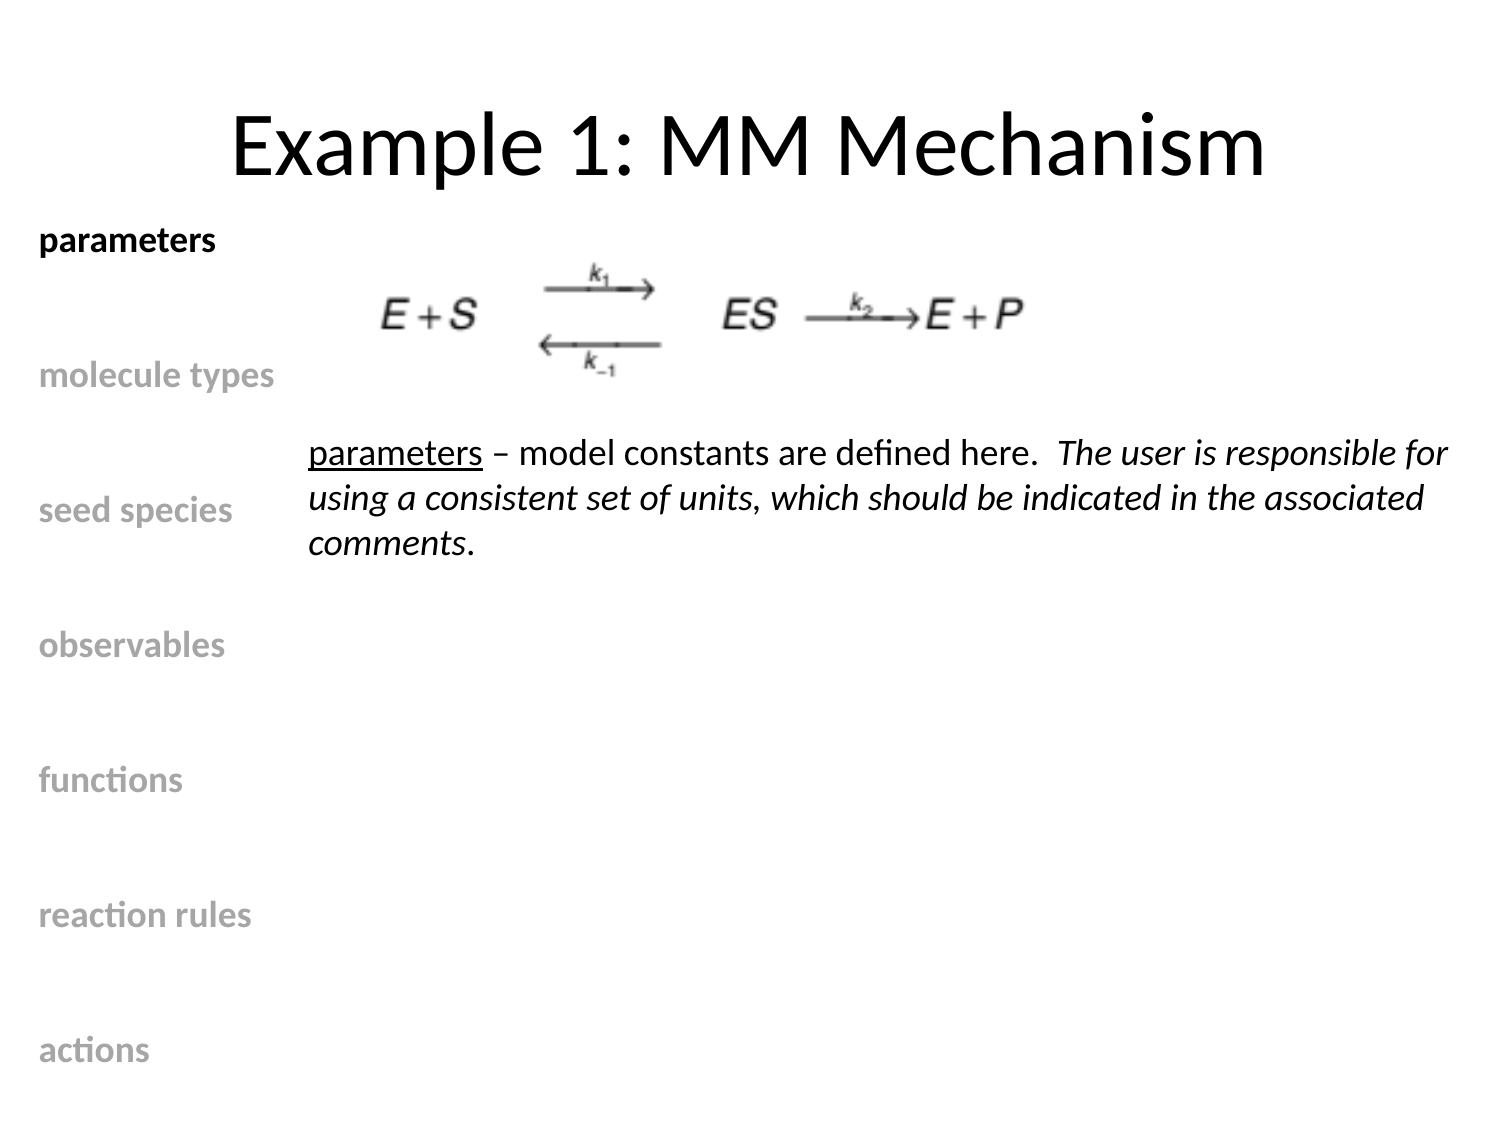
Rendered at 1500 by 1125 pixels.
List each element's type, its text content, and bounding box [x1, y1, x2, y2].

title Example 1: MM Mechanism [75, 45, 1425, 233]
text_box parameters molecule types seed species observables functions reaction rules actions [23, 207, 312, 1078]
text_box parameters – model constants are defined here. The user is responsible for using a consistent set of units, which should be indicated in the associated comments. [312, 420, 1466, 616]
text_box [354, 229, 1027, 408]
